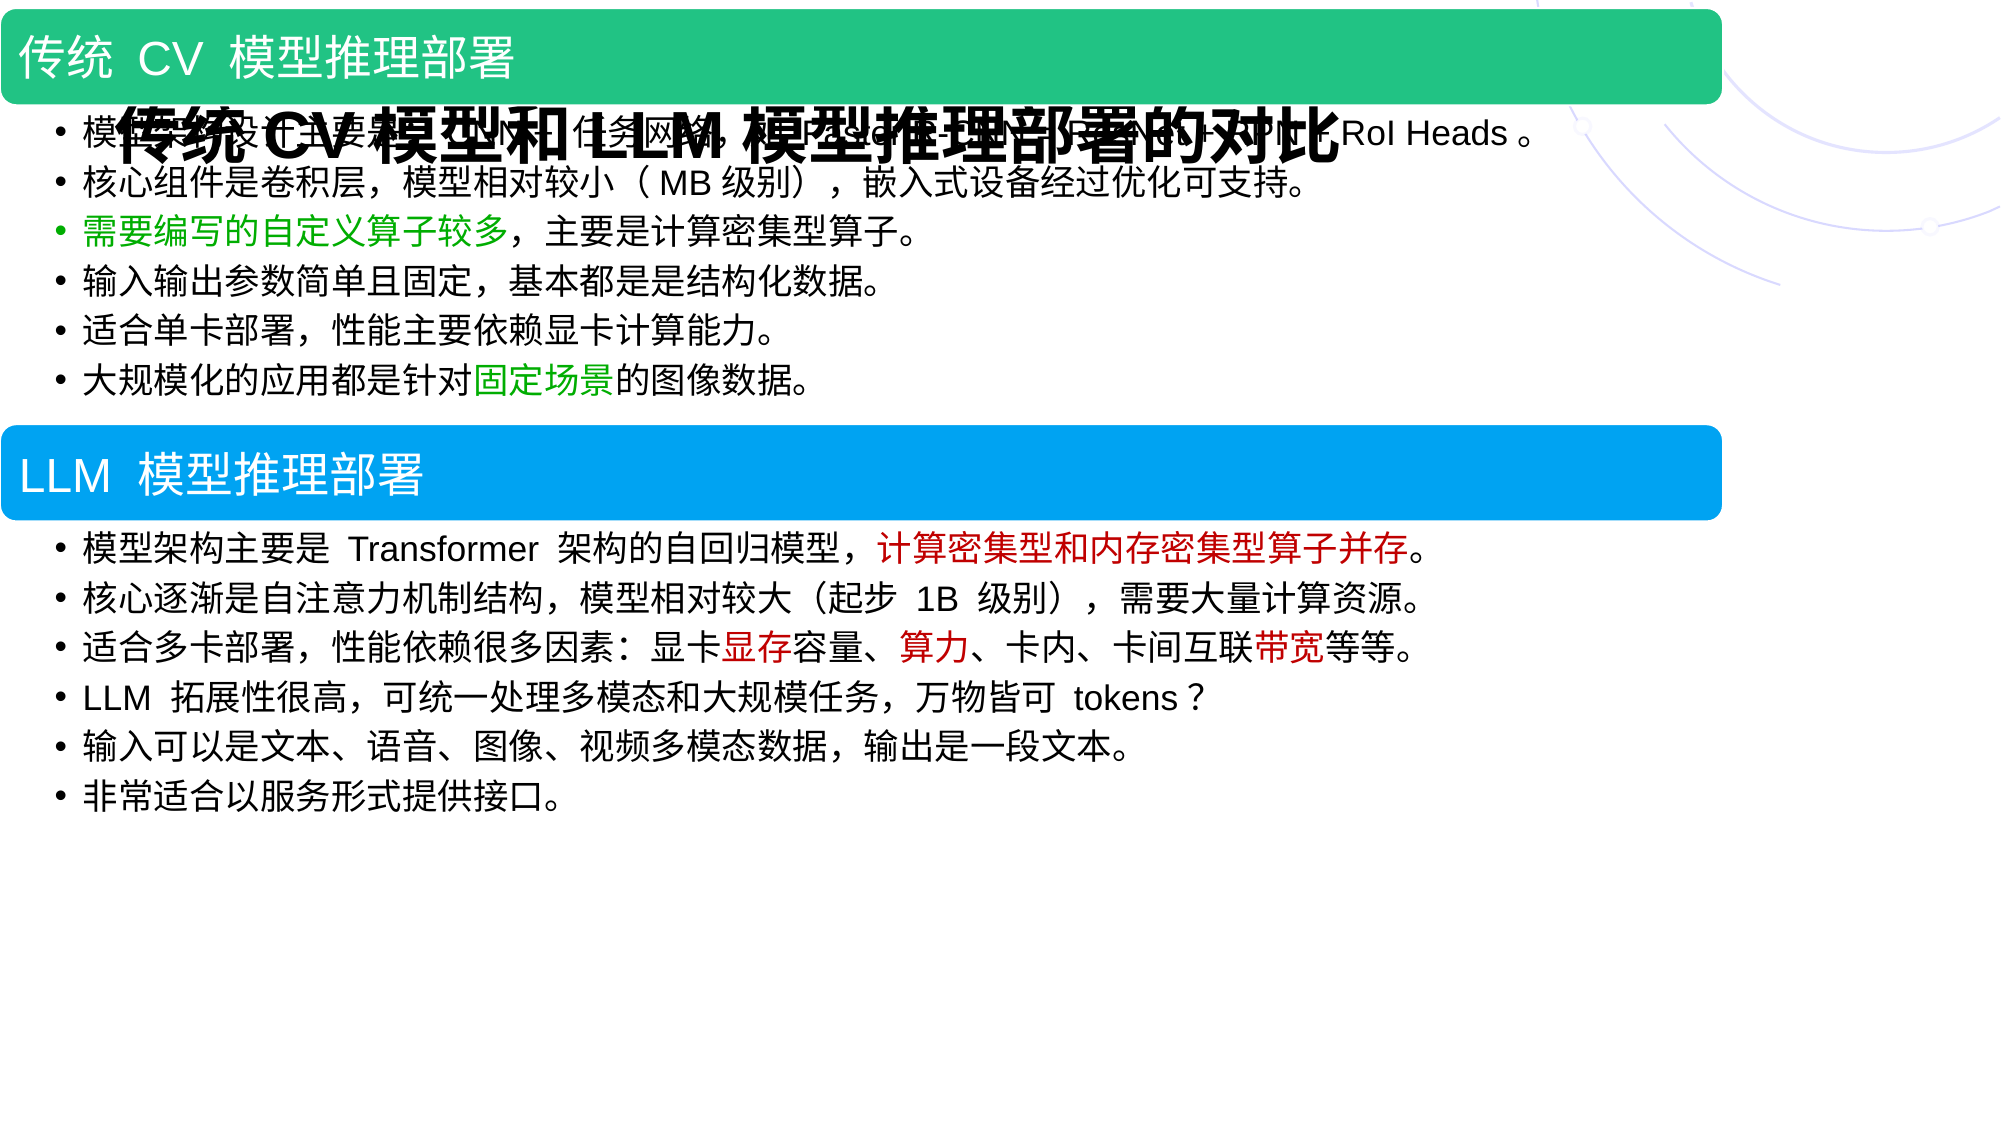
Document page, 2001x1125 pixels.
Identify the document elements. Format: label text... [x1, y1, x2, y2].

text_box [114, 210, 1838, 1059]
title 传统CV模型和LLM模型推理部署的对比 [114, 53, 1886, 172]
